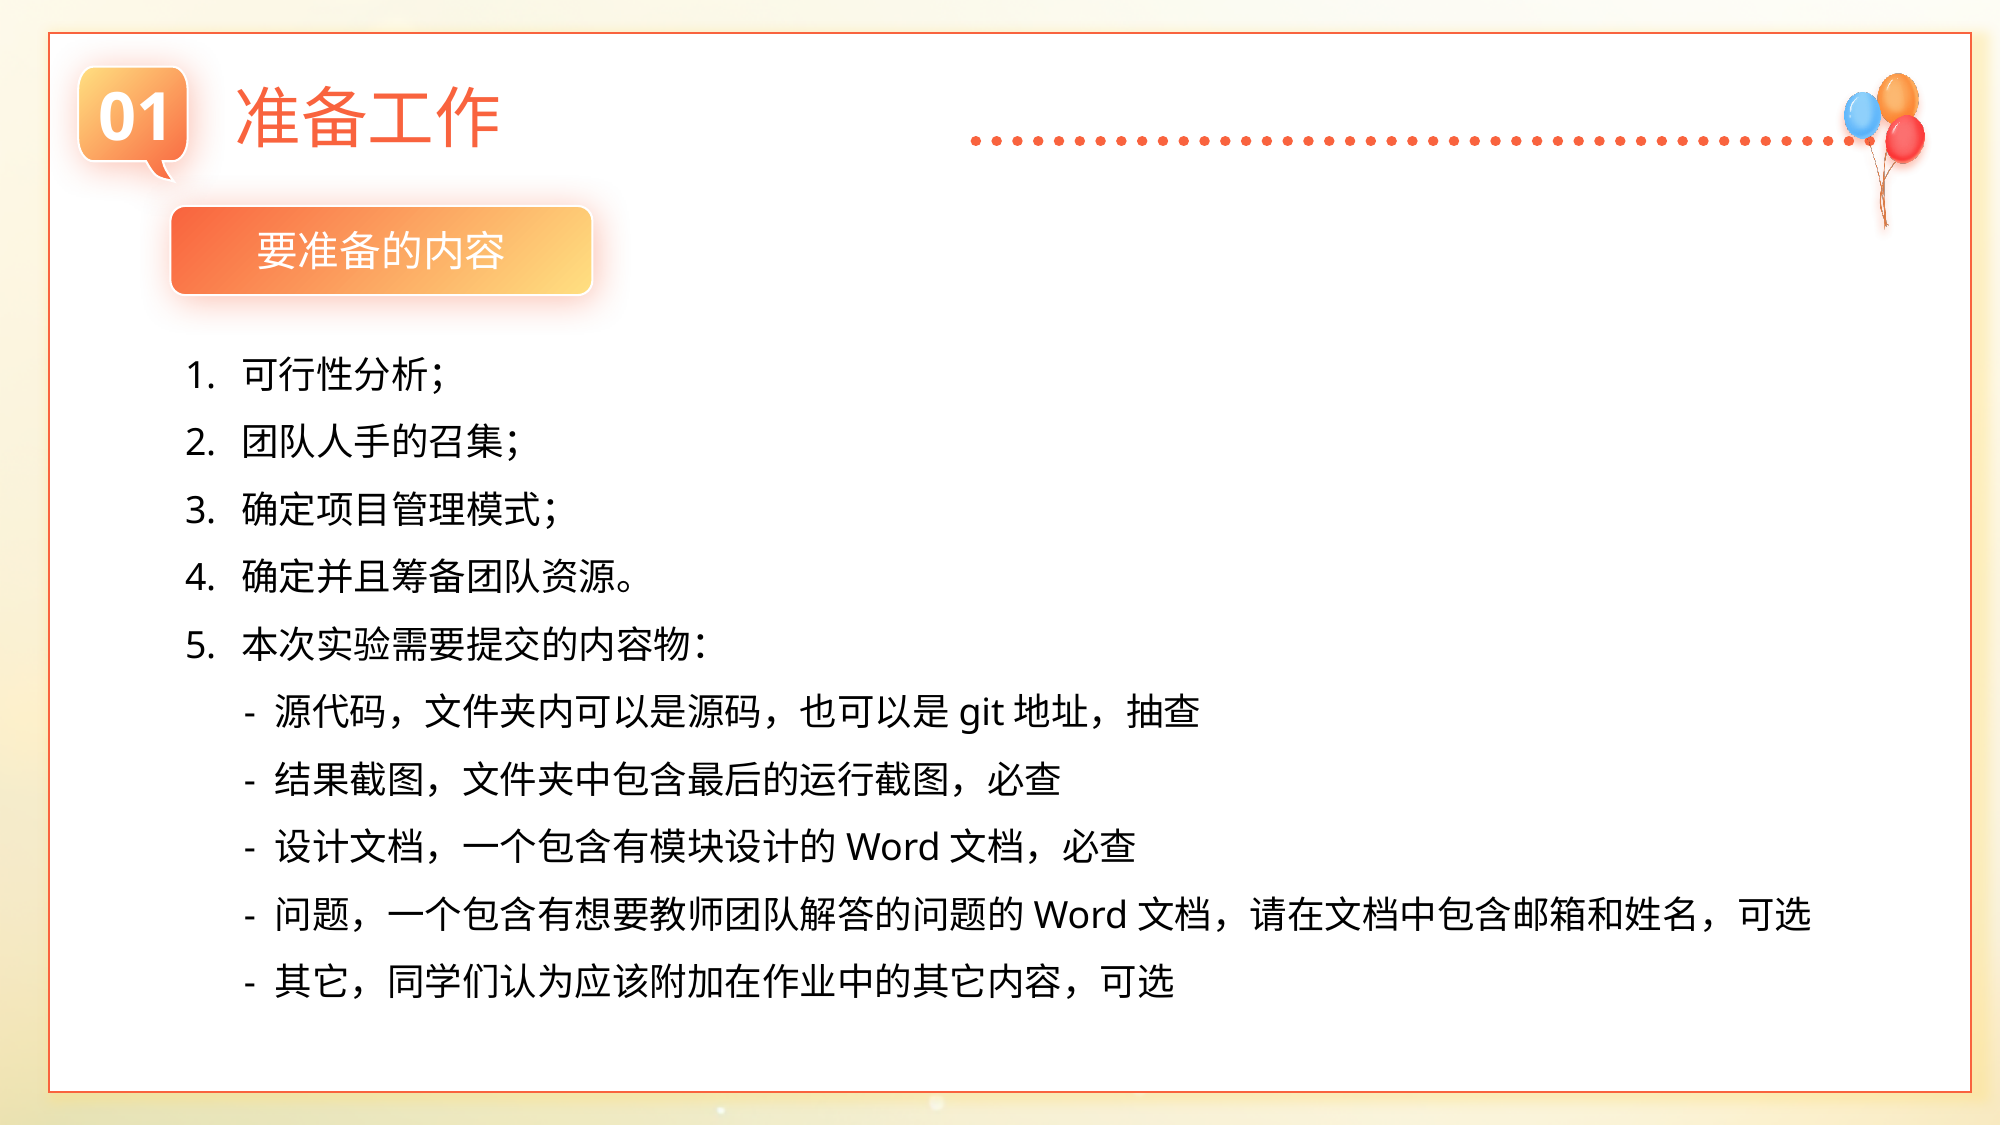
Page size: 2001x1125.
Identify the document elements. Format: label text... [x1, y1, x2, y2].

picture [0, 0, 2000, 1125]
text_box 可行性分析； 团队人手的召集； 确定项目管理模式； 确定并且筹备团队资源。 本次实验需要提交的内容物： - 源代码，文件夹内可以是源码，也可以是git地址，抽查 - 结果截图，文件夹中包含最后的运行截图，必查 - 设计文档，一个包含有模块设计的Word文档，必查 - 问题，一个包含有想要教师团队解答的问题的Word文档，请在文档中包含邮箱和姓名，可选 - 其它，同学们认为应该附加在作业中的其它内容，可选 [170, 320, 1924, 1011]
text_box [170, 205, 593, 296]
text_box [72, 60, 1961, 240]
